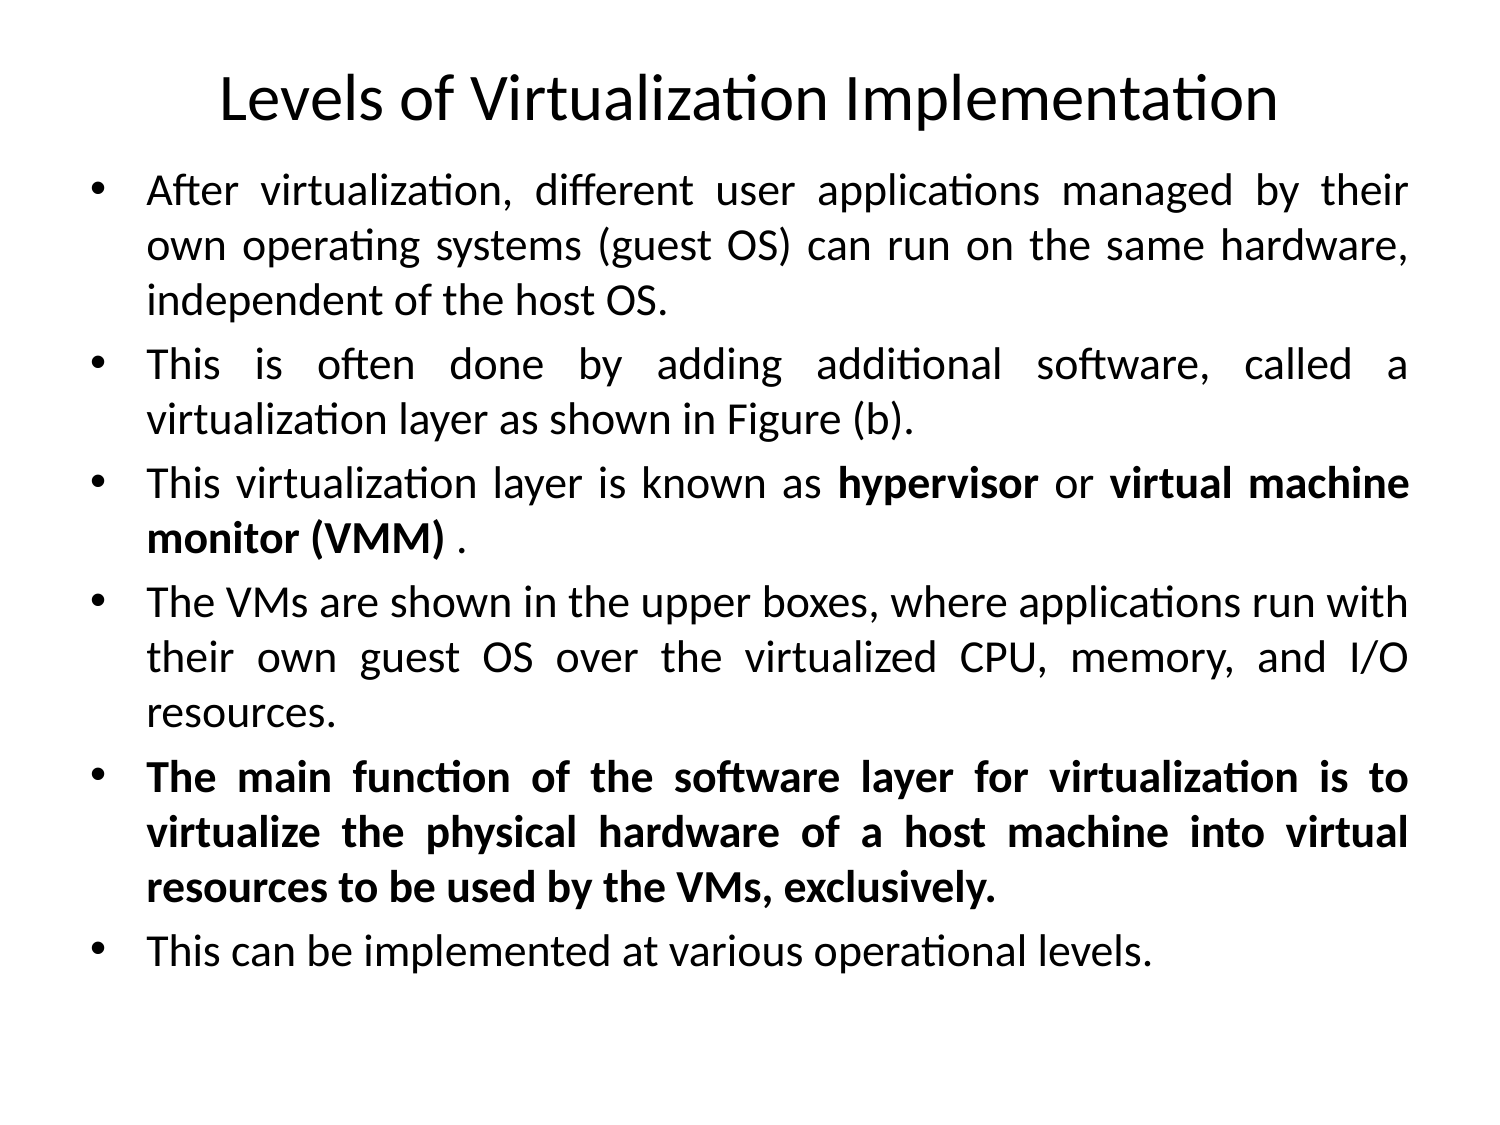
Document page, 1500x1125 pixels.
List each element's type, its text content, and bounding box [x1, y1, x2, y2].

list After virtualization, different user applications managed by their own operating systems (guest OS) can run on the same hardware, independent of the host OS. This is often done by adding additional software, called a virtualization layer as shown in Figure (b). This virtualization layer is known as hypervisor or virtual machine monitor (VMM) . The VMs are shown in the upper boxes, where applications run with their own guest OS over the virtualized CPU, memory, and I/O resources. The main function of the software layer for virtualization is to virtualize the physical hardware of a host machine into virtual resources to be used by the VMs, exclusively. This can be implemented at various operational levels. [75, 152, 1425, 970]
title Levels of Virtualization Implementation [75, 0, 1425, 152]
